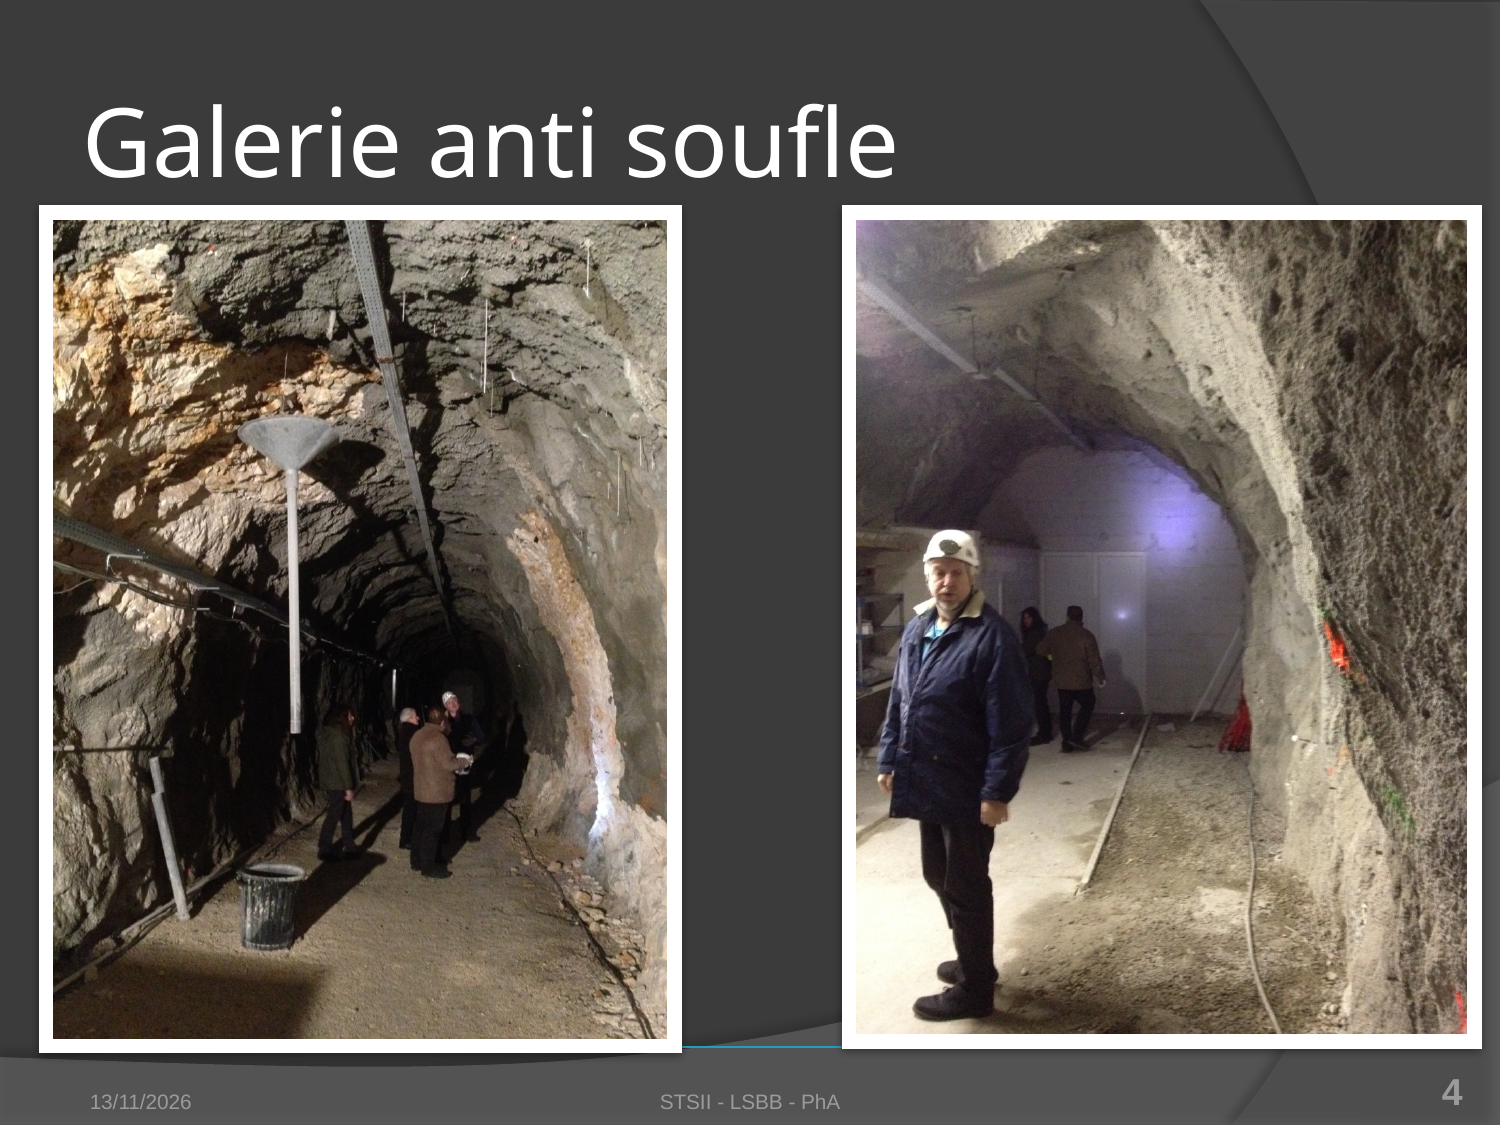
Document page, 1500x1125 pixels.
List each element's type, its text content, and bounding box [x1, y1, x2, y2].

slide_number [75, 1062, 425, 1114]
footer STSII - LSBB - PhA [512, 1053, 988, 1114]
slide_number 4 [1337, 1058, 1463, 1114]
title Galerie anti soufle [75, 45, 1301, 233]
picture [52, 219, 668, 1040]
picture [855, 219, 1468, 1035]
